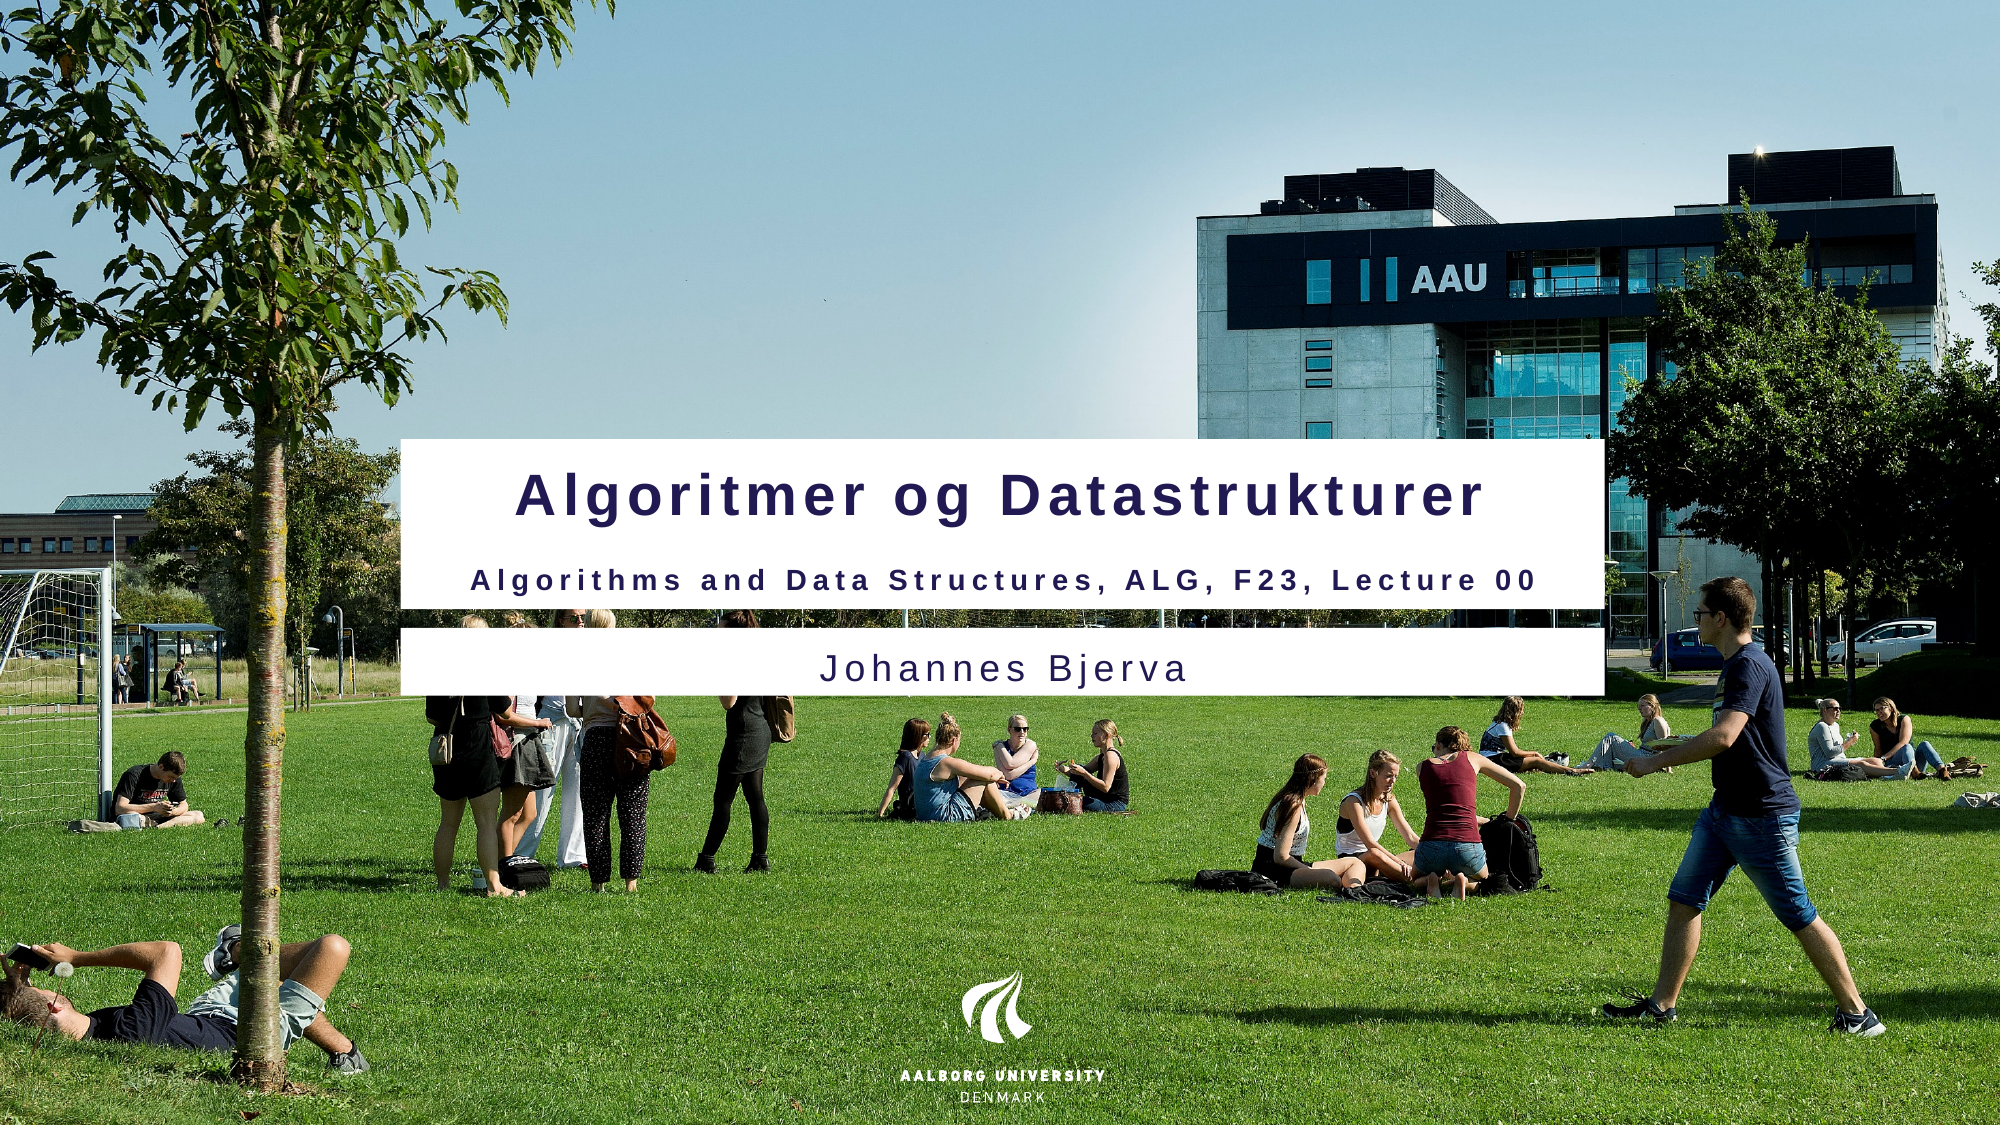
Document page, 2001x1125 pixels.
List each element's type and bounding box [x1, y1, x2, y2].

picture [0, 0, 2000, 1125]
text_box [900, 968, 1105, 1103]
